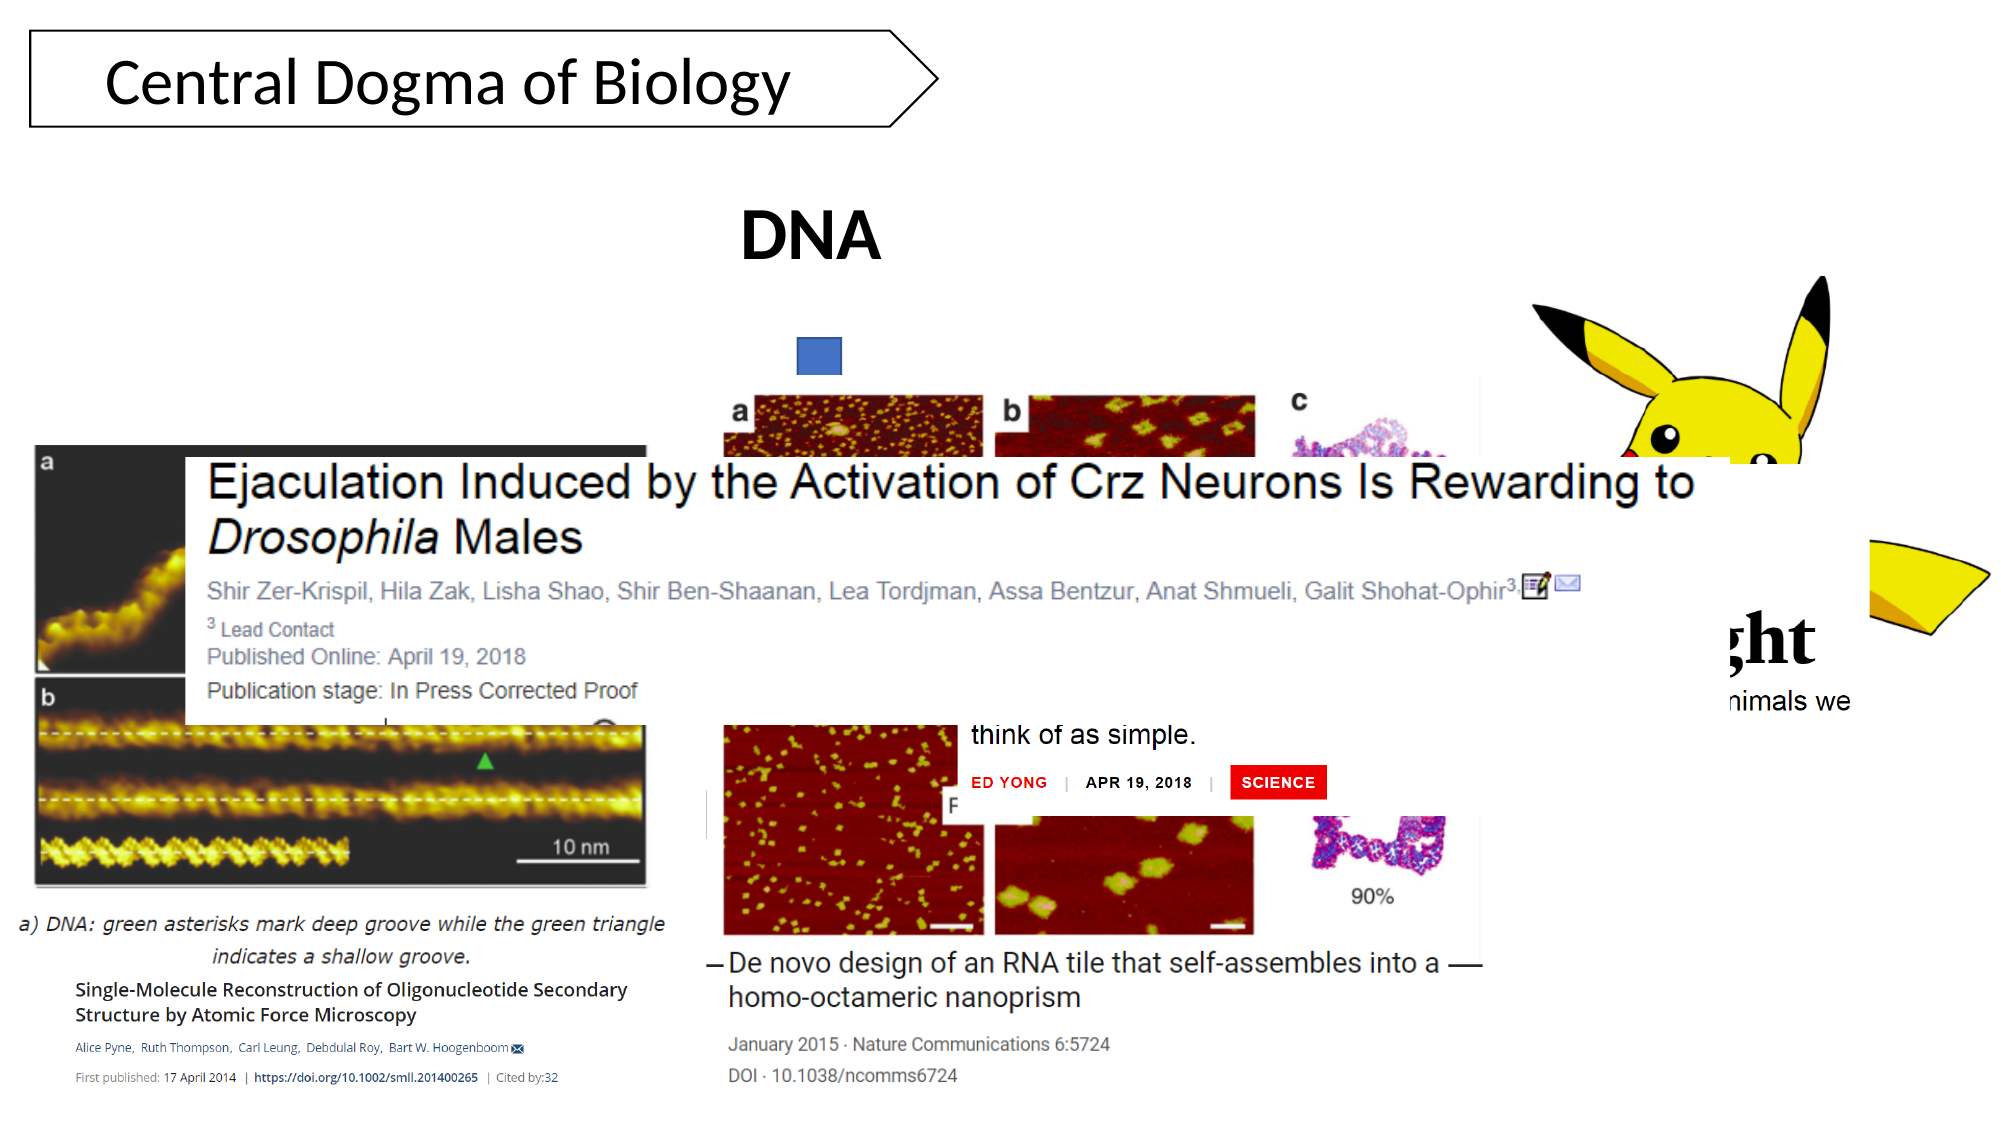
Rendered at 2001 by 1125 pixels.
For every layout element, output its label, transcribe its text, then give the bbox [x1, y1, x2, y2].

picture [0, 276, 1995, 1101]
text_box DNA [725, 176, 898, 282]
text_box [29, 29, 940, 128]
text_box Central Dogma of Biology [90, 30, 808, 206]
text_box [796, 337, 843, 375]
